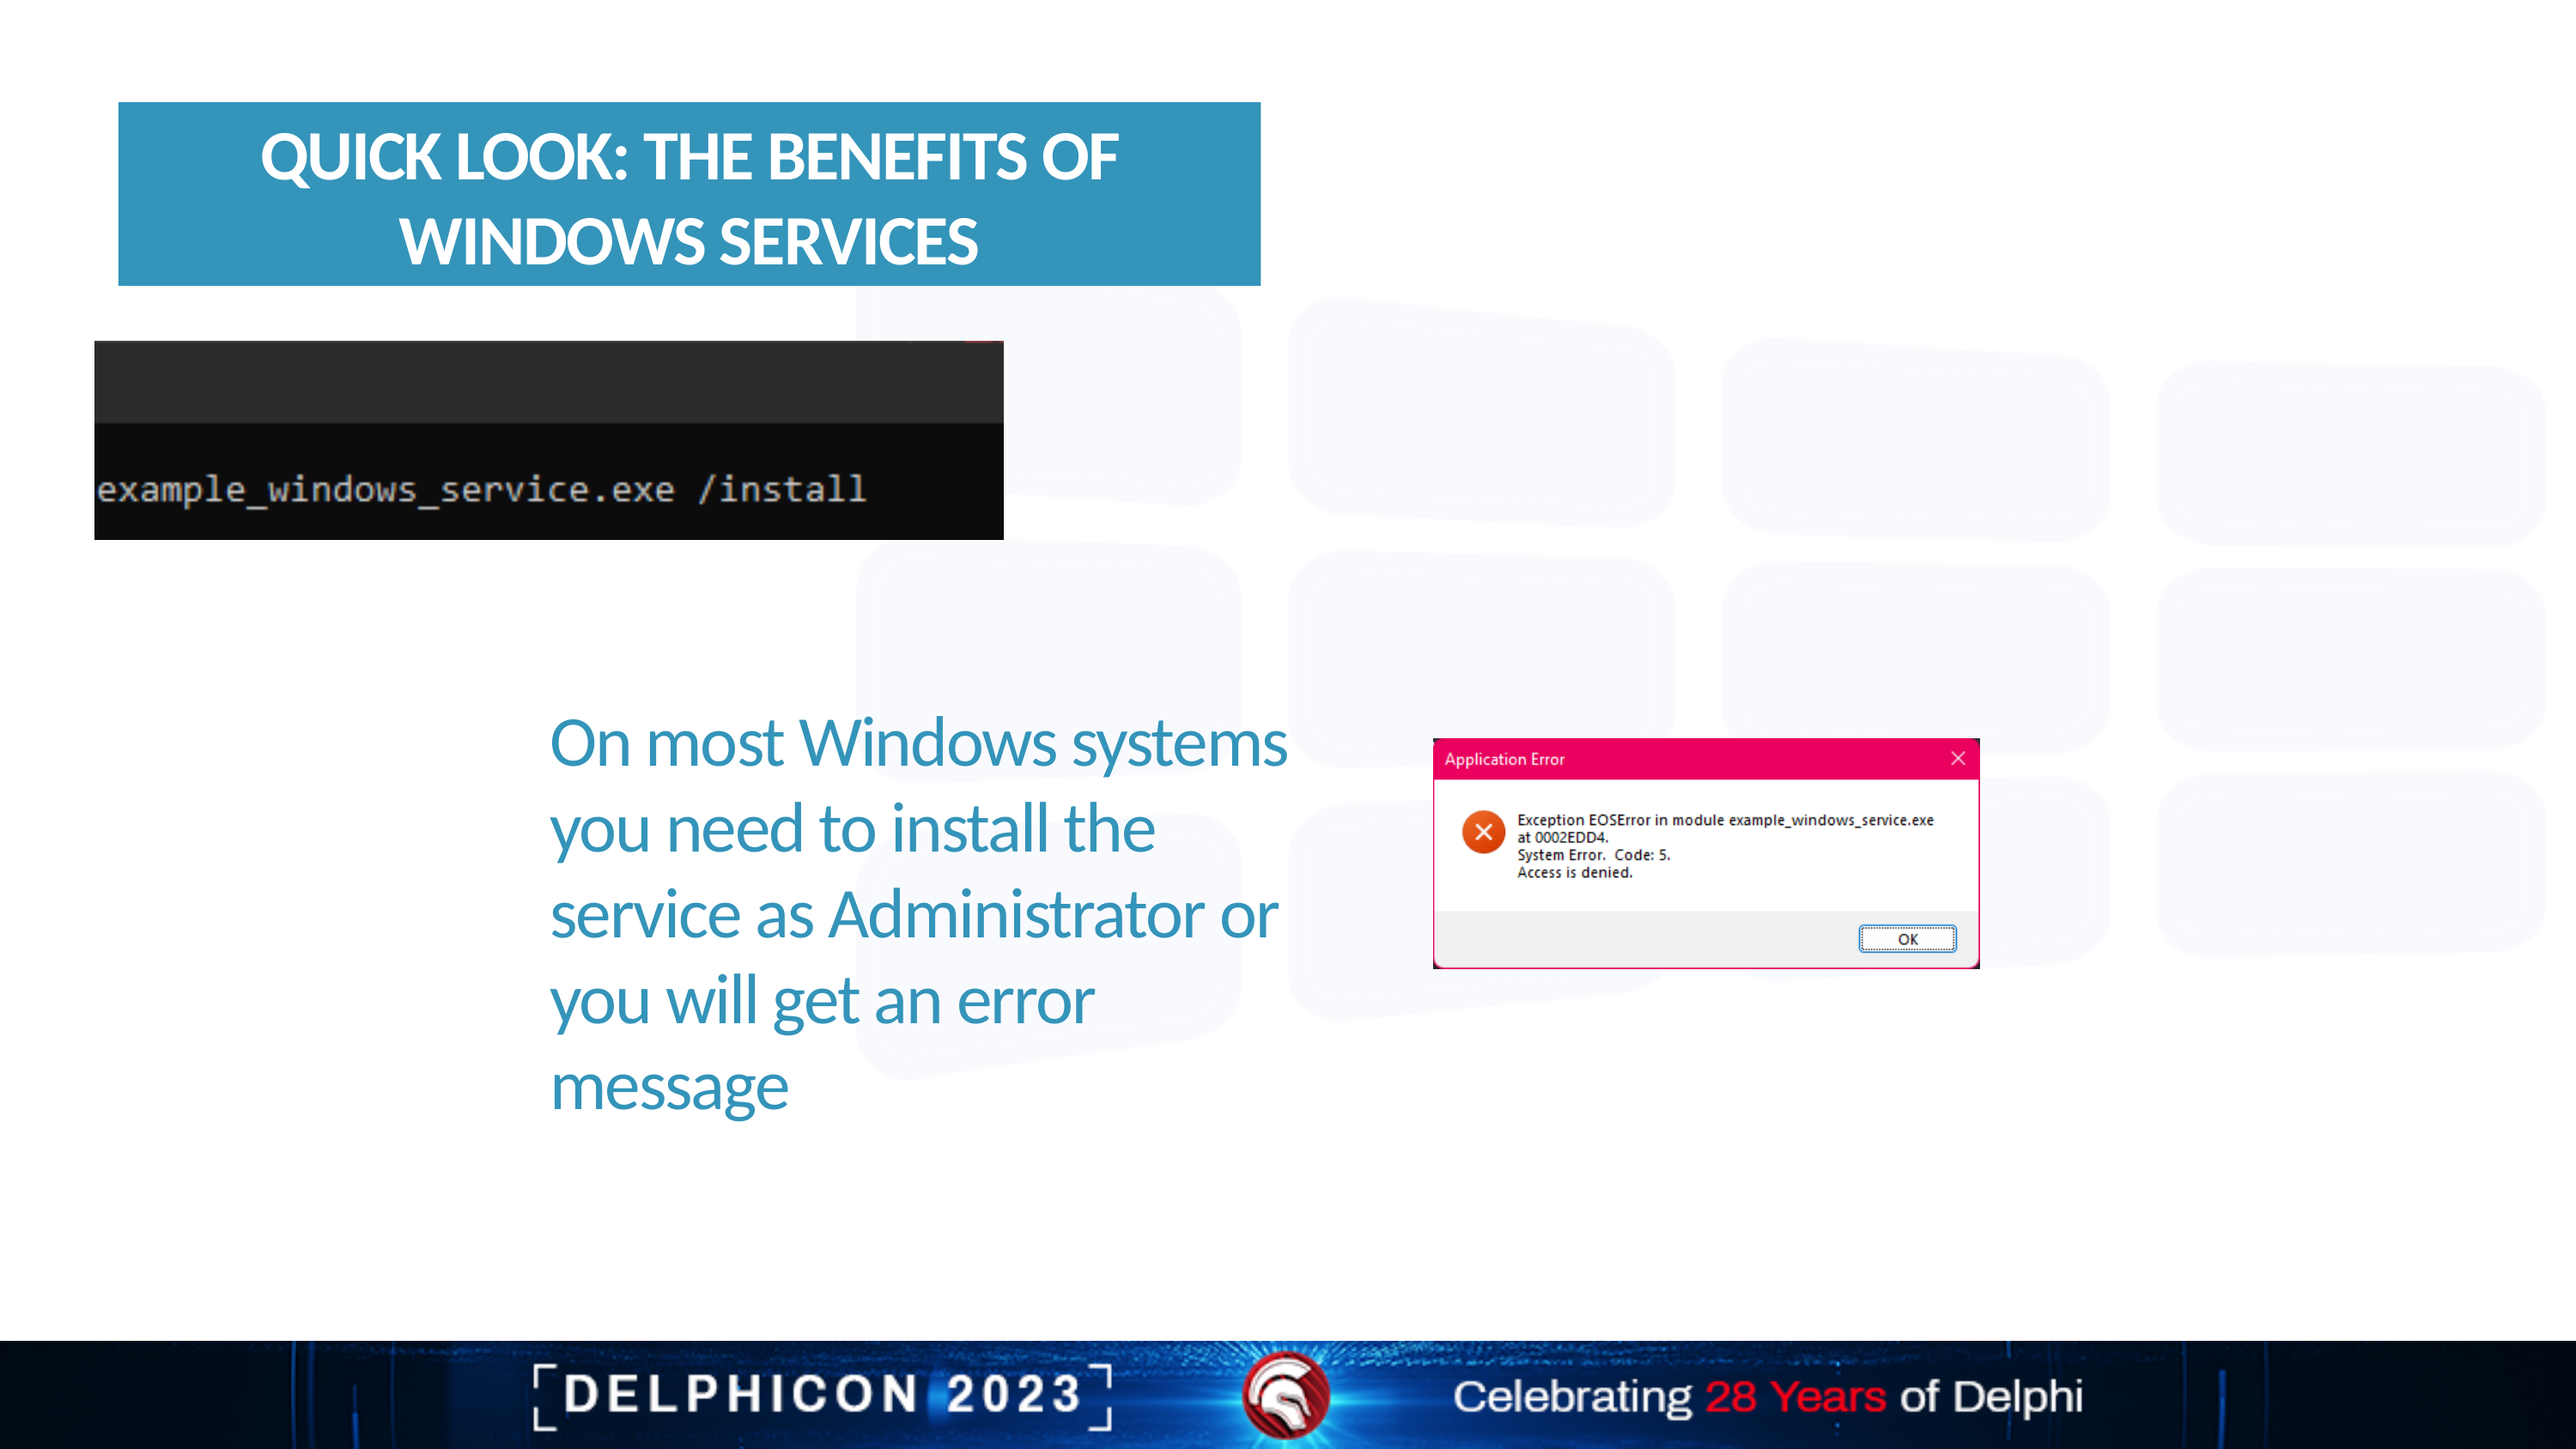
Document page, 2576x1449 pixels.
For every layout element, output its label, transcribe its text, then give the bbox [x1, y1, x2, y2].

picture [0, 1341, 2576, 1449]
picture [94, 341, 1004, 540]
picture [1433, 737, 1980, 969]
text_box Quick look: The benefits of Windows Services [118, 102, 1261, 286]
title On most Windows systems you need to install the service as Administrator or you will get an error message [524, 646, 1340, 1173]
